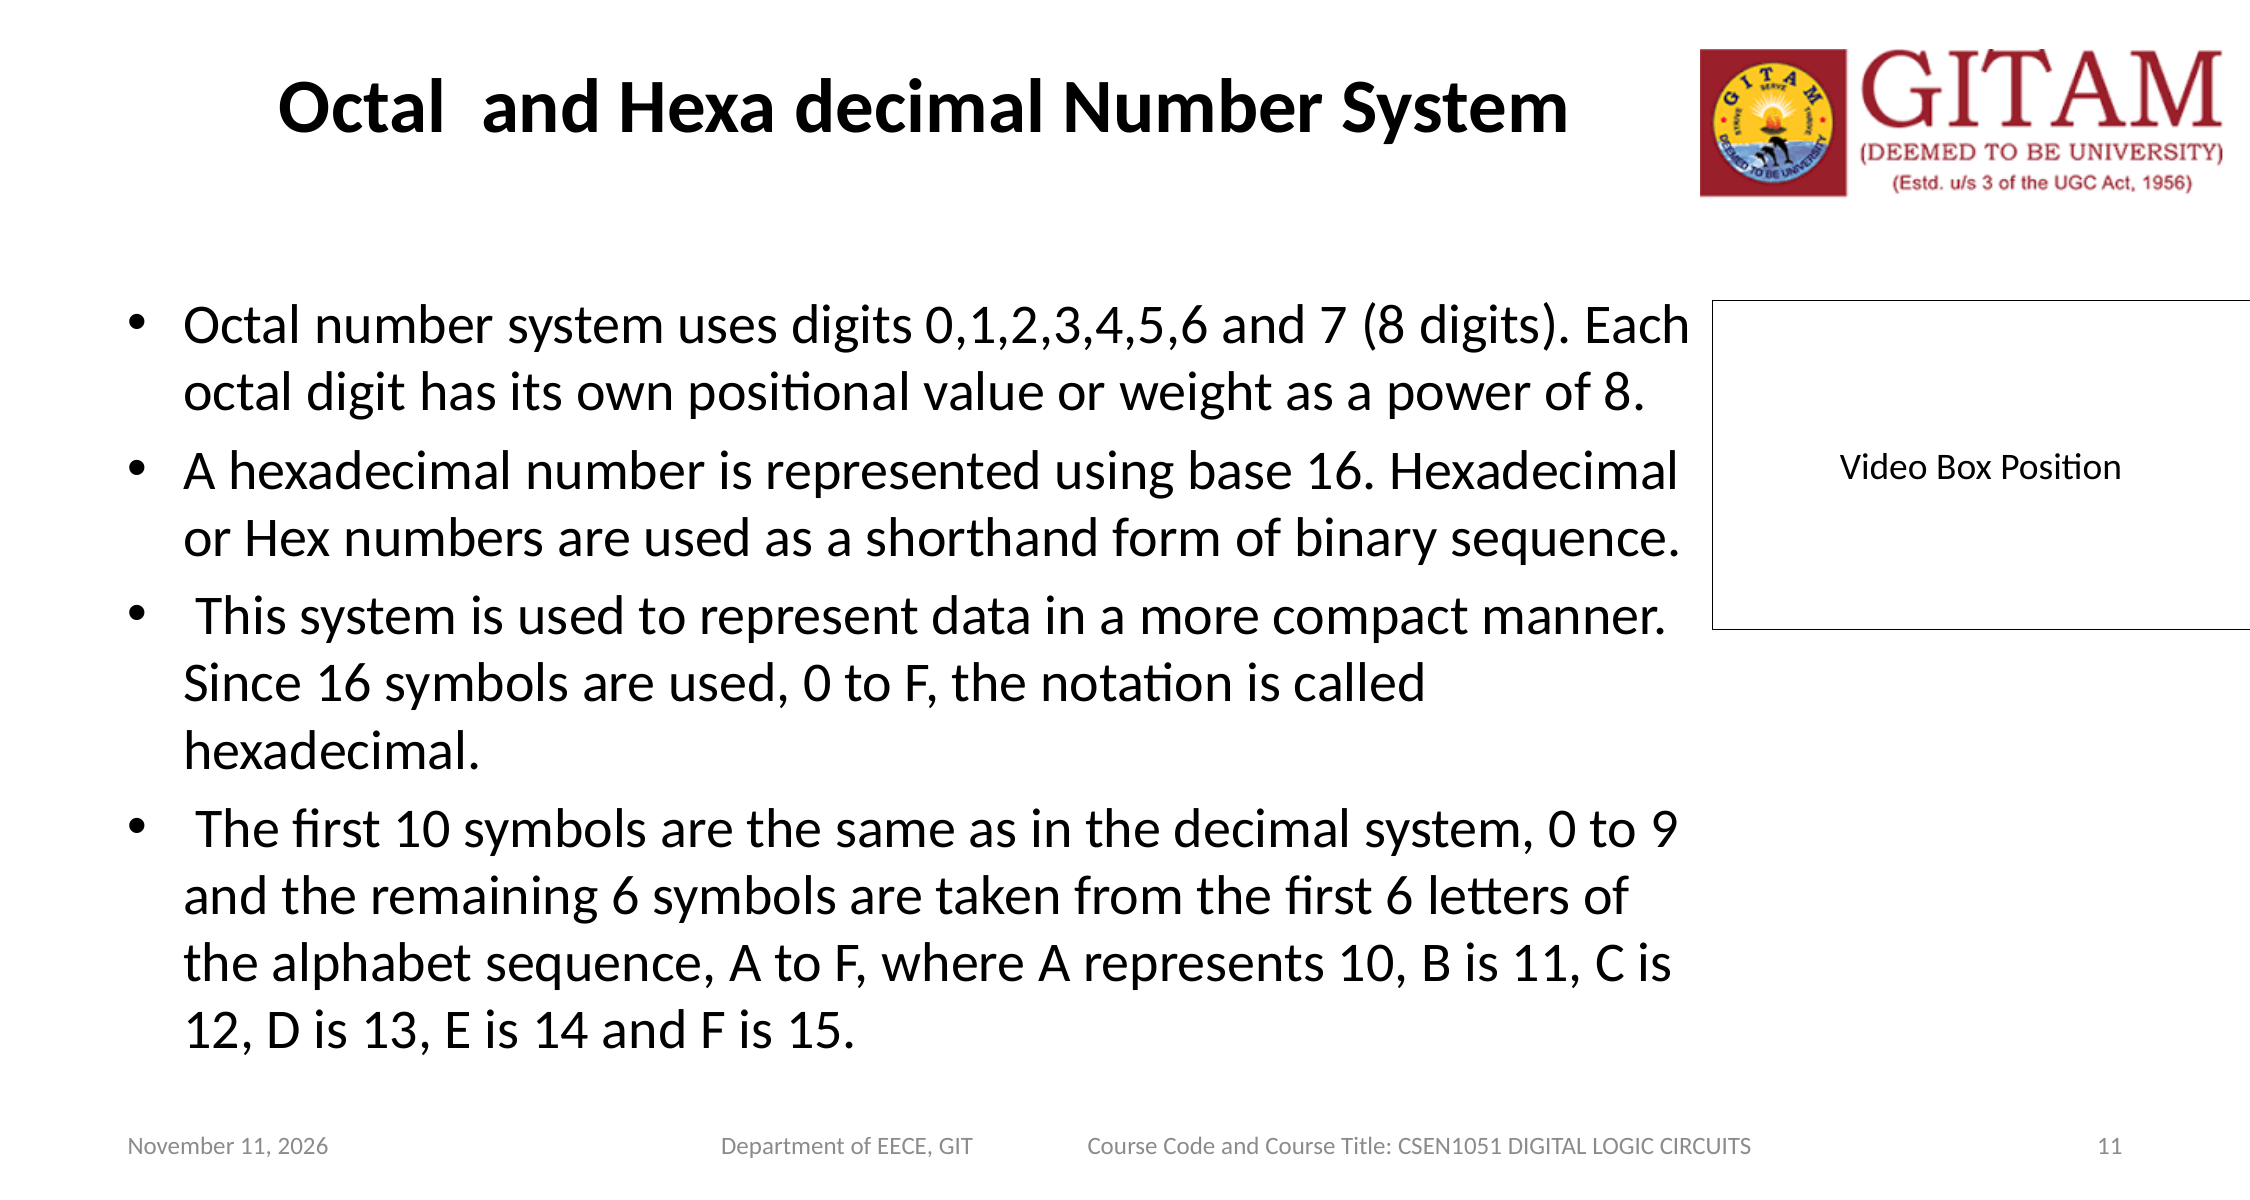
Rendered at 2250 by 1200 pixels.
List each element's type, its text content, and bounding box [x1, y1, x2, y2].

text_box Video Box Position [1712, 299, 2250, 630]
list Octal number system uses digits 0,1,2,3,4,5,6 and 7 (8 digits). Each octal digit has its own positional value or weight as a power of 8. A hexadecimal number is represented using base 16. Hexadecimal or Hex numbers are used as a shorthand form of binary sequence. This system is used to represent data in a more compact manner. Since 16 symbols are used, 0 to F, the notation is called hexadecimal. The first 10 symbols are the same as in the decimal system, 0 to 9 and the remaining 6 symbols are taken from the first 6 letters of the alphabet sequence, A to F, where A represents 10, B is 11, C is 12, D is 13, E is 14 and F is 15. [112, 279, 1713, 1072]
title Octal and Hexa decimal Number System [112, 48, 1738, 249]
picture [1699, 49, 2235, 201]
slide_number 11 [2000, 1112, 2138, 1177]
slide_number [112, 1112, 638, 1177]
footer Department of EECE, GIT Course Code and Course Title: CSEN1051 DIGITAL LOGIC CIRCUITS [638, 1112, 2000, 1177]
